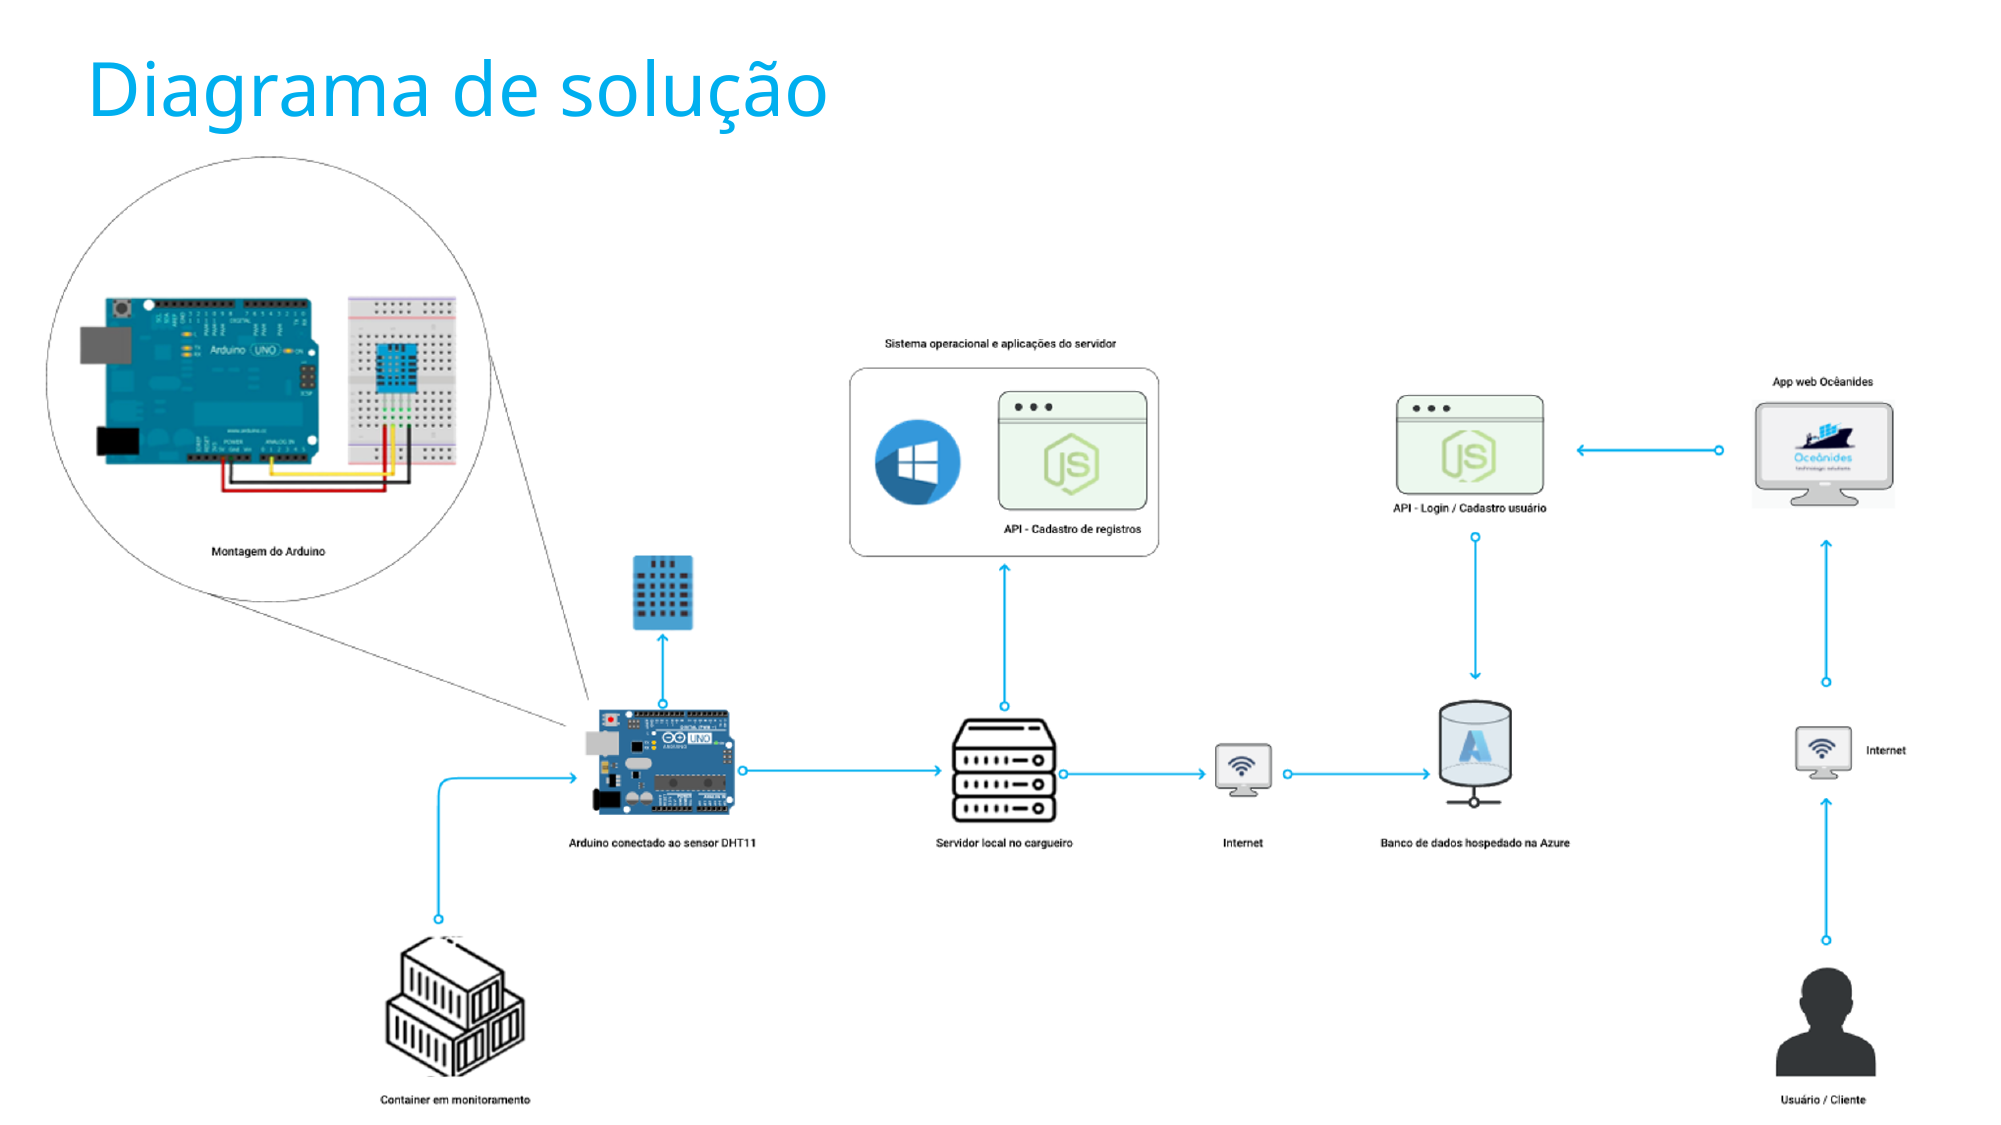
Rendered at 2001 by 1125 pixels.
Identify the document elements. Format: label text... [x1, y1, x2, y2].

text_box Diagrama de solução [71, 33, 959, 122]
picture [0, 122, 2000, 1125]
